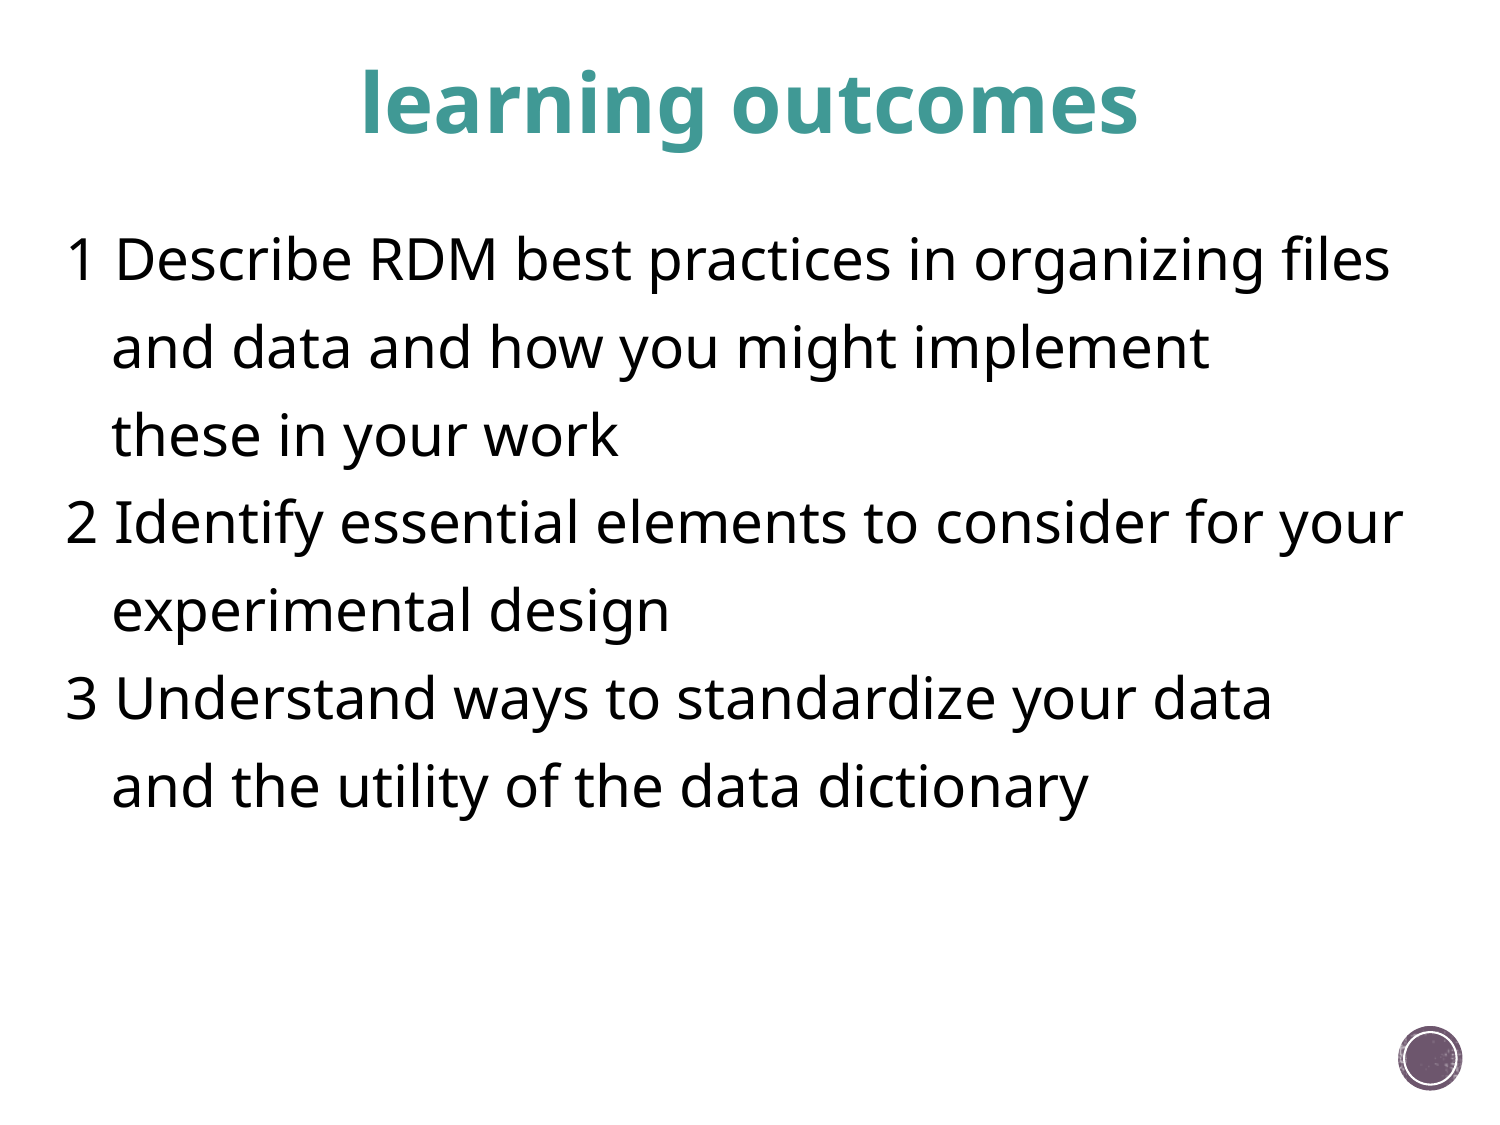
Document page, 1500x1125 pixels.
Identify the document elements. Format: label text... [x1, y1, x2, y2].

title learning outcomes [0, 30, 1500, 175]
list 1 Describe RDM best practices in organizing files and data and how you might implement these in your work 2 Identify essential elements to consider for your experimental design 3 Understand ways to standardize your data and the utility of the data dictionary [50, 222, 1450, 903]
